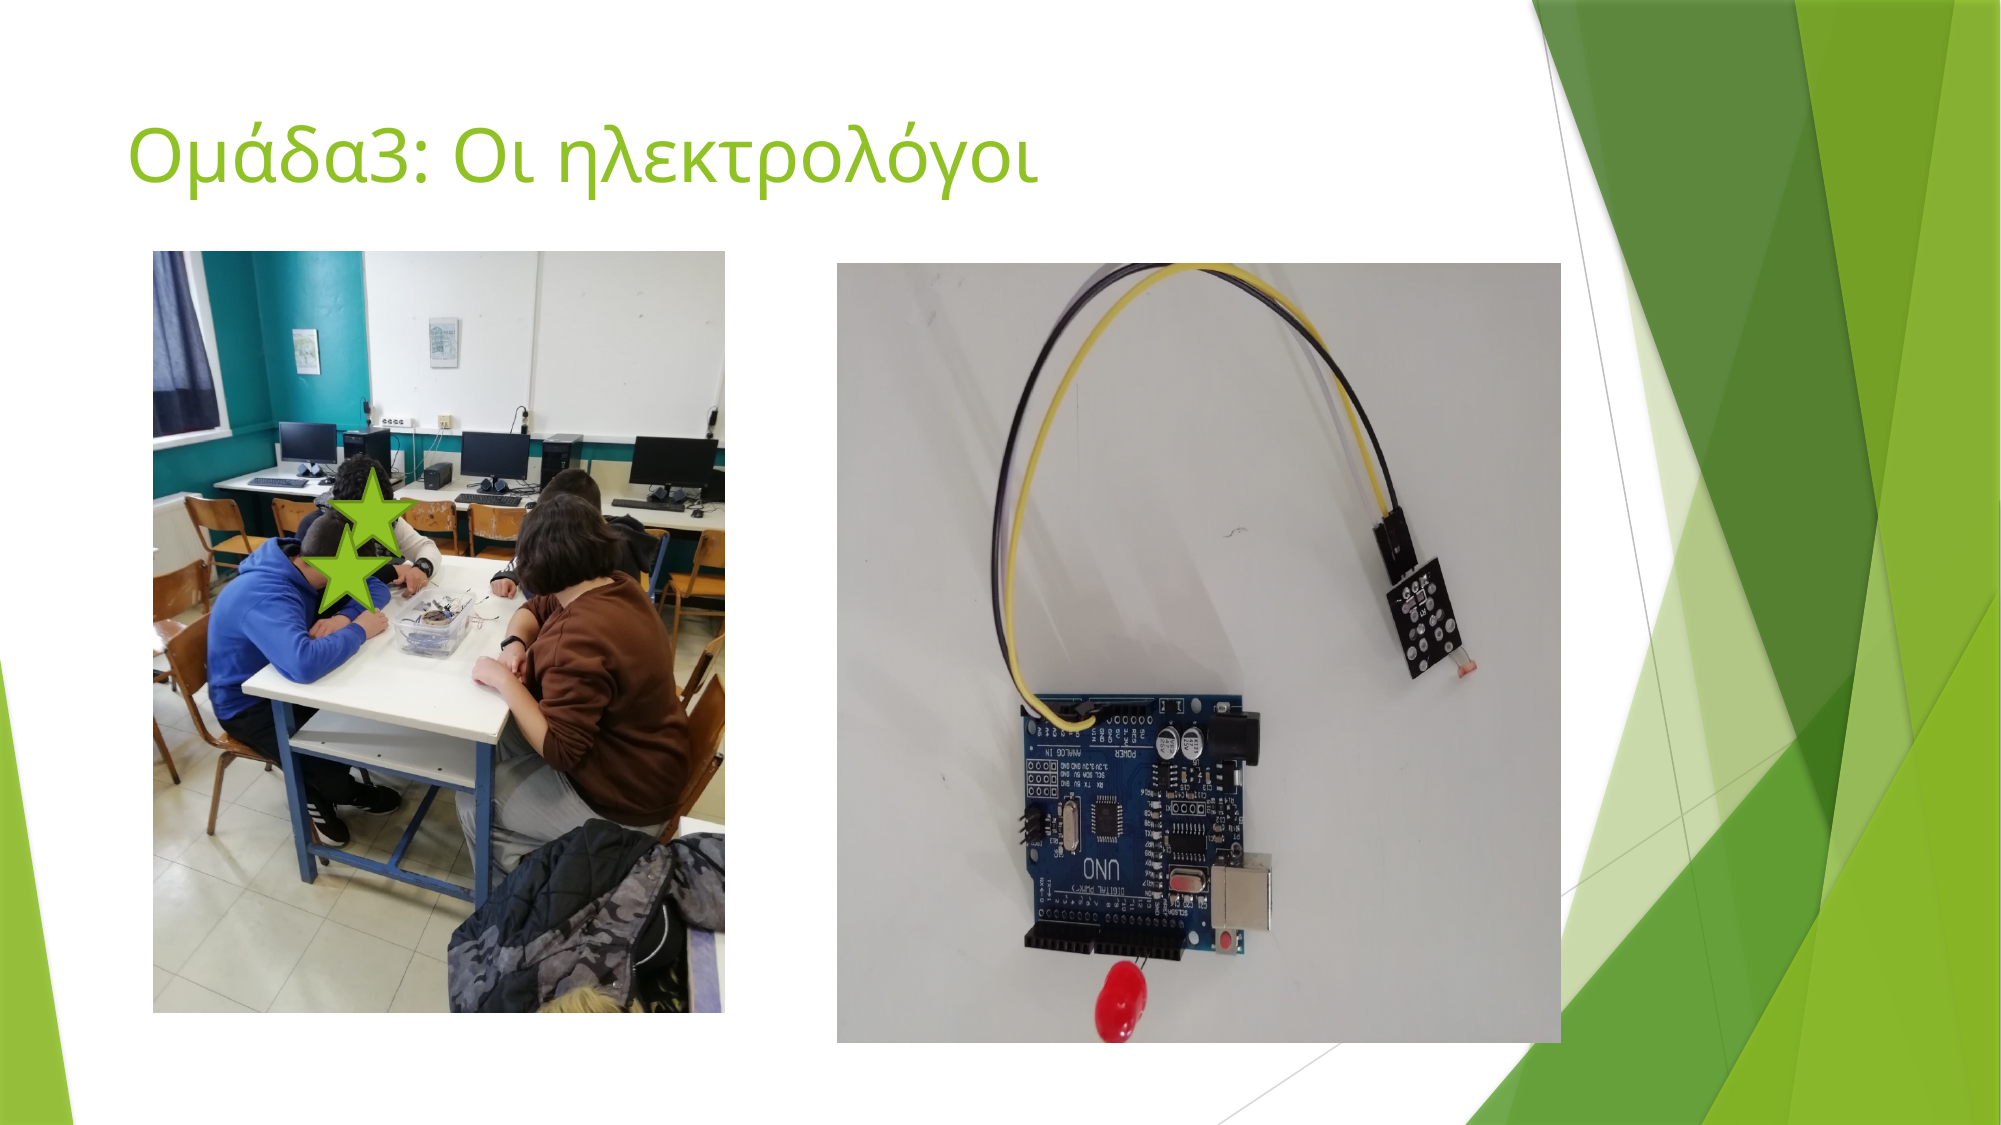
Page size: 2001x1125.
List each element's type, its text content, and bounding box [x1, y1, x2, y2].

picture [153, 250, 726, 1014]
picture [837, 263, 1562, 1043]
title Ομάδα3: Οι ηλεκτρολόγοι [111, 99, 1522, 317]
